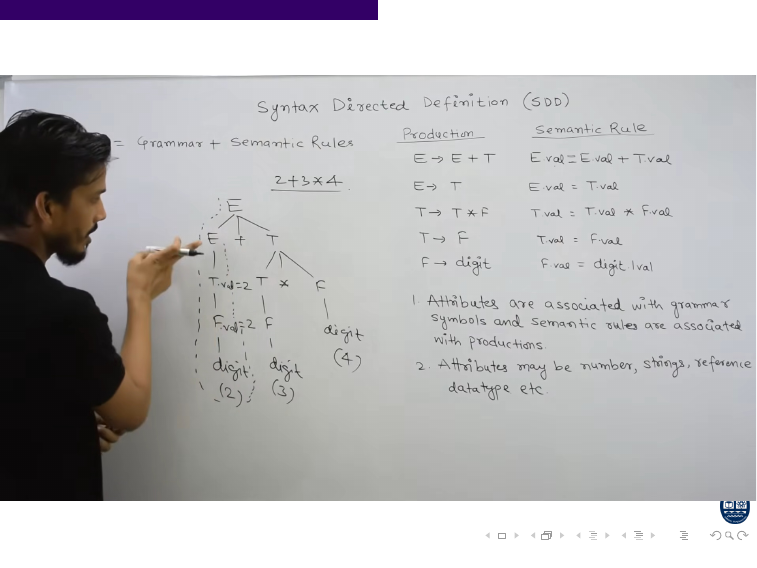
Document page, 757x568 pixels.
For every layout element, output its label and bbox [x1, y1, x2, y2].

picture [0, 75, 757, 524]
